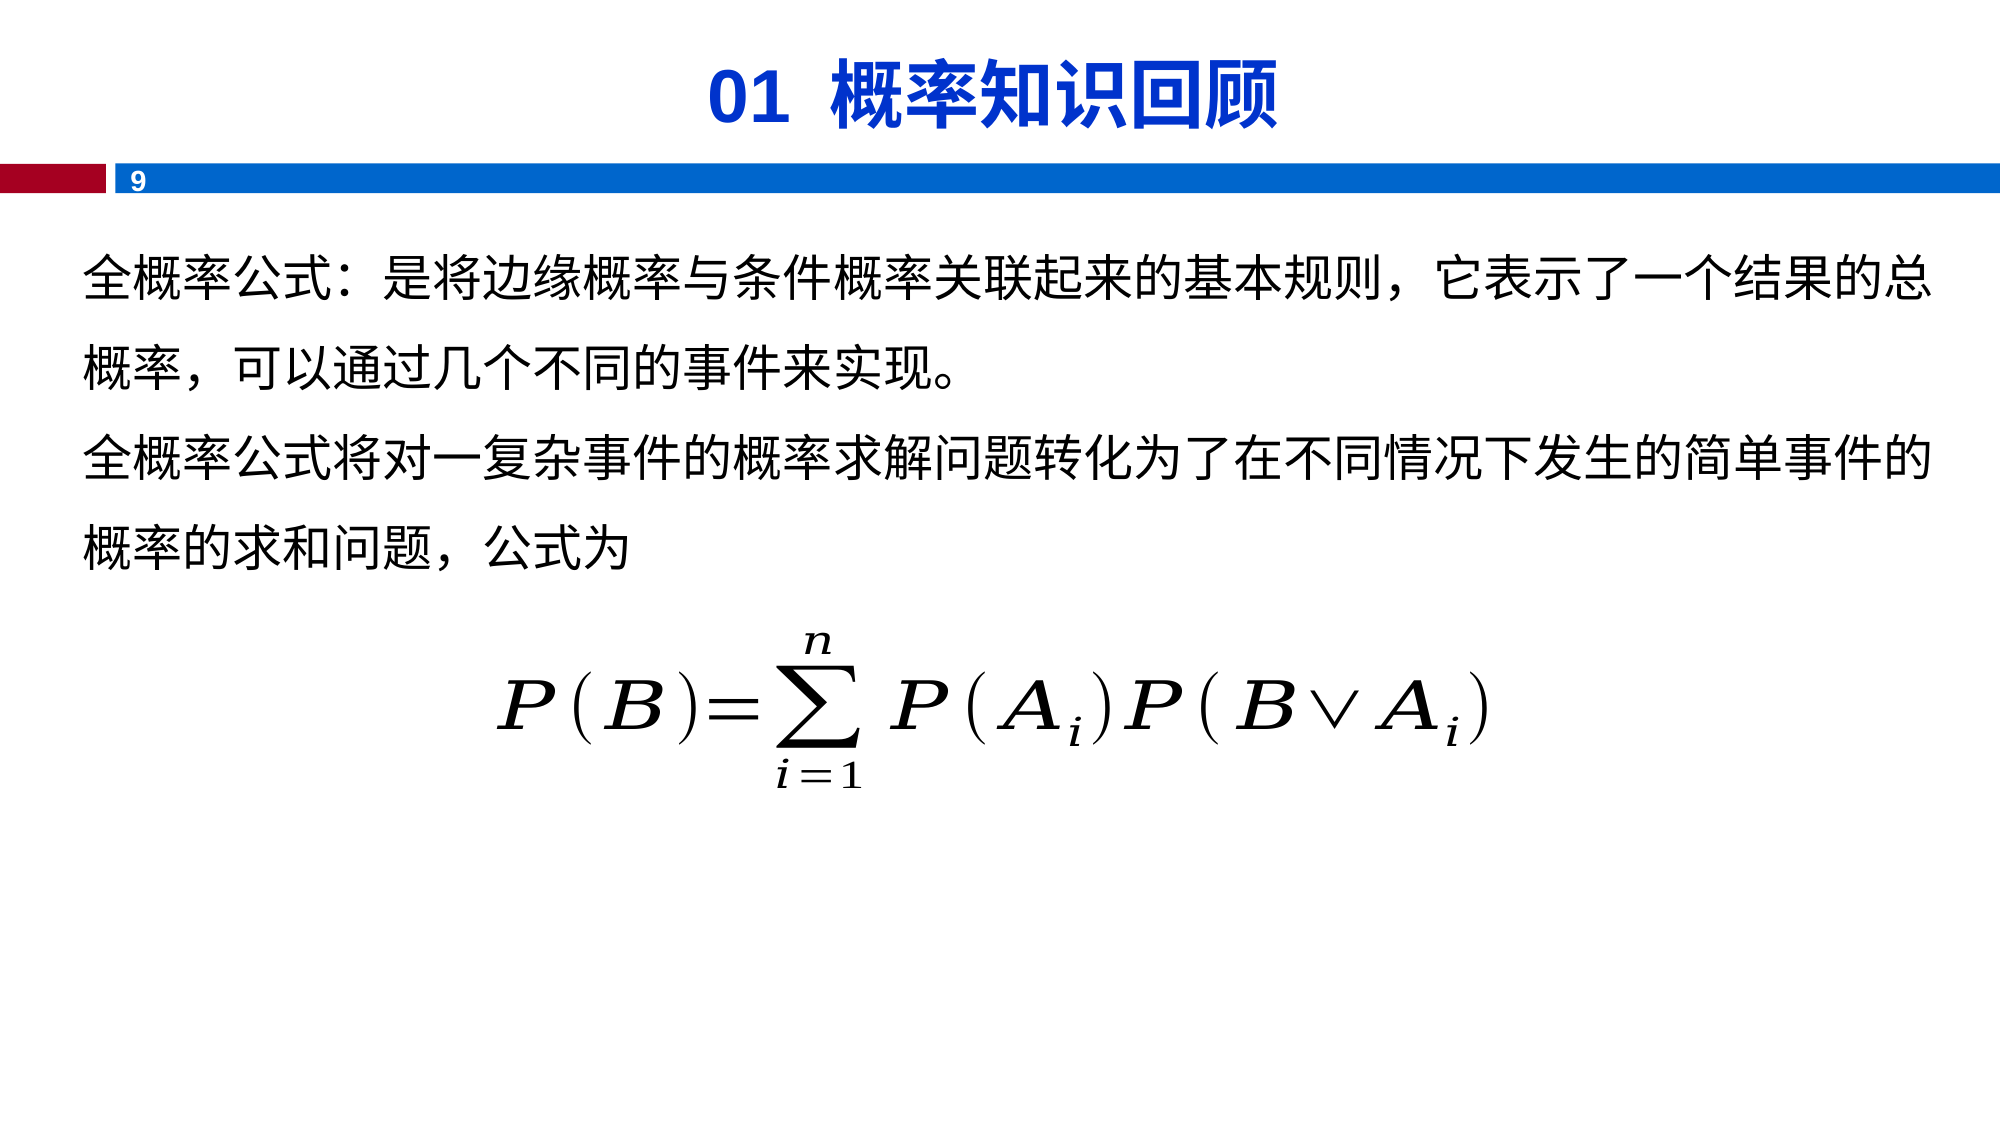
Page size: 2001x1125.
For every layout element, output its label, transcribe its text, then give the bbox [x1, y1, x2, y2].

title 01 概率知识回顾 [48, 36, 1939, 148]
text_box 全概率公式：是将边缘概率与条件概率关联起来的基本规则，它表示了一个结果的总概率，可以通过几个不同的事件来实现。 全概率公式将对一复杂事件的概率求解问题转化为了在不同情况下发生的简单事件的概率的求和问题，公式为 [67, 208, 1959, 584]
